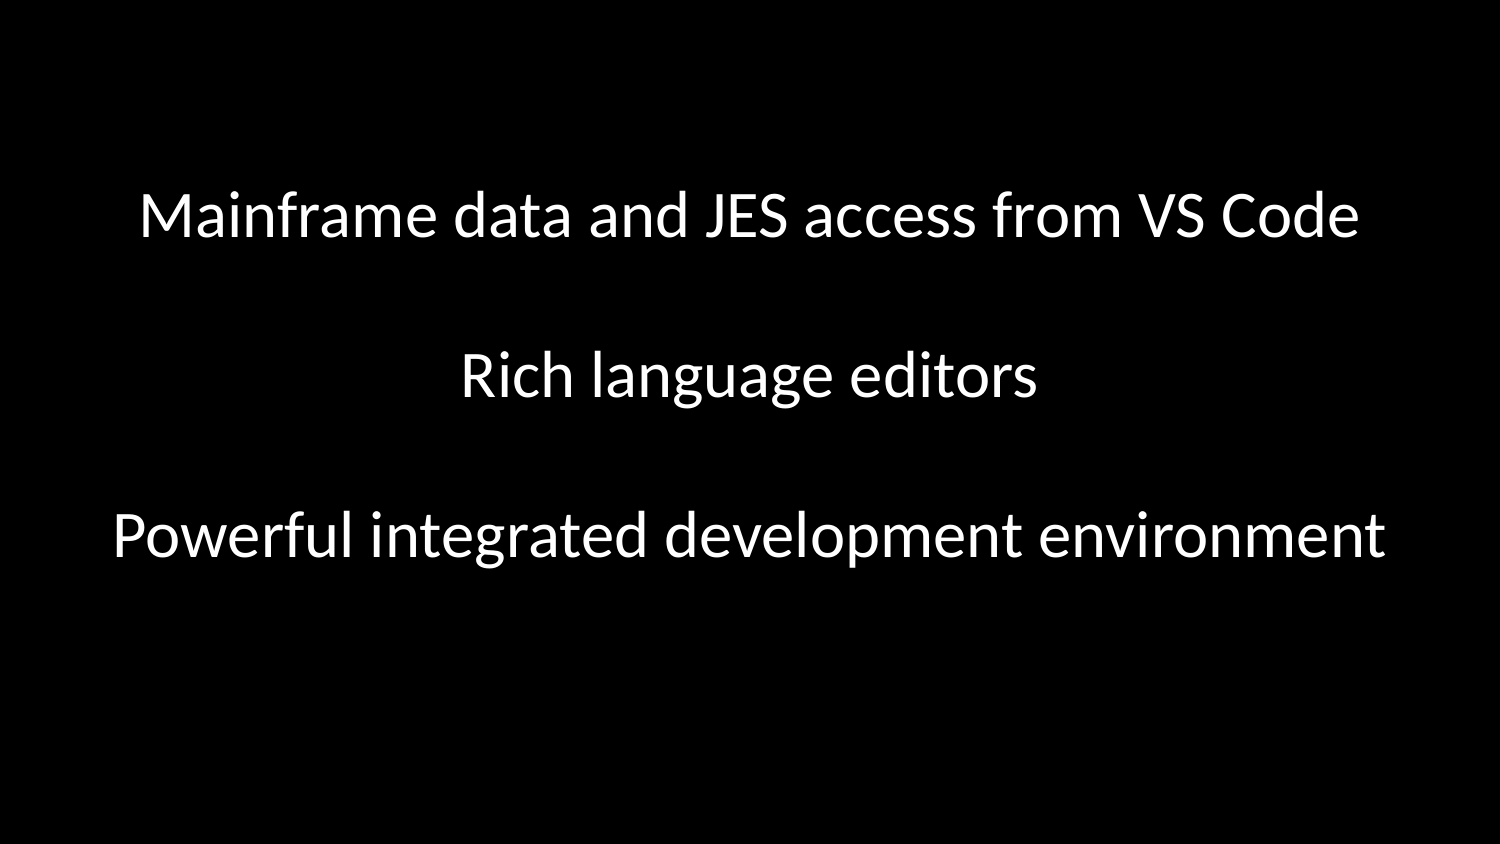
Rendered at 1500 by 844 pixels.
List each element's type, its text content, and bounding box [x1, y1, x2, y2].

text_box Mainframe data and JES access from VS Code Rich language editors Powerful integrated development environment [0, 163, 1500, 579]
